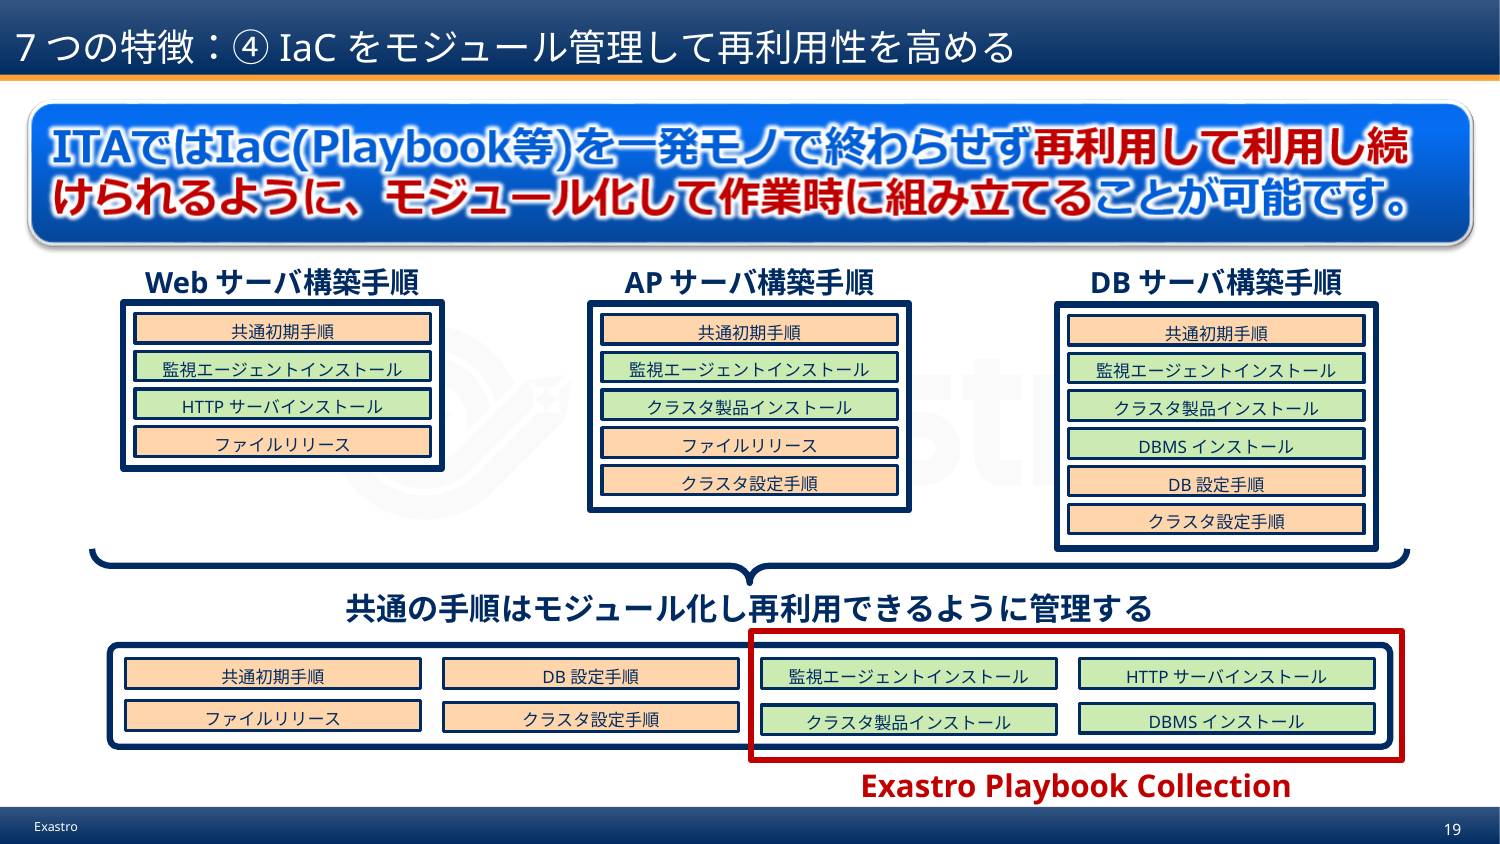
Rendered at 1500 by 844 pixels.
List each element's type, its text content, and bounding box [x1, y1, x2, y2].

text_box 共通初期手順 [1068, 315, 1365, 345]
text_box 監視エージェントインストール [135, 351, 431, 381]
text_box Webサーバ構築手順 [123, 284, 443, 307]
text_box クラスタ設定手順 [601, 465, 898, 495]
text_box DB設定手順 [1068, 466, 1365, 496]
text_box クラスタ製品インストール [1068, 390, 1365, 421]
text_box 共通初期手順 [601, 314, 898, 344]
text_box 共通の手順はモジュール化し再利用できるように管理する [330, 581, 1170, 634]
text_box Exastro Playbook Collection [845, 758, 1308, 811]
title 7つの特徴：④IaCをモジュール管理して再利用性を高める [0, 4, 1441, 82]
text_box クラスタ製品インストール [601, 389, 898, 420]
text_box HTTPサーバインストール [135, 388, 431, 419]
text_box [1057, 307, 1376, 548]
text_box 共通初期手順 [135, 313, 431, 343]
text_box 監視エージェントインストール [1068, 353, 1365, 383]
text_box DBMSインストール [1068, 428, 1365, 459]
text_box [123, 307, 443, 469]
text_box APサーバ構築手順 [590, 284, 909, 307]
text_box ファイルリリース [601, 427, 898, 458]
text_box [590, 307, 909, 510]
picture [0, 0, 1500, 844]
text_box クラスタ設定手順 [1068, 504, 1365, 534]
text_box 監視エージェントインストール [601, 352, 898, 382]
text_box [109, 644, 751, 747]
text_box [92, 548, 1408, 581]
text_box DBサーバ構築手順 [1057, 284, 1376, 307]
text_box ファイルリリース [135, 426, 431, 457]
text_box [751, 631, 1402, 761]
